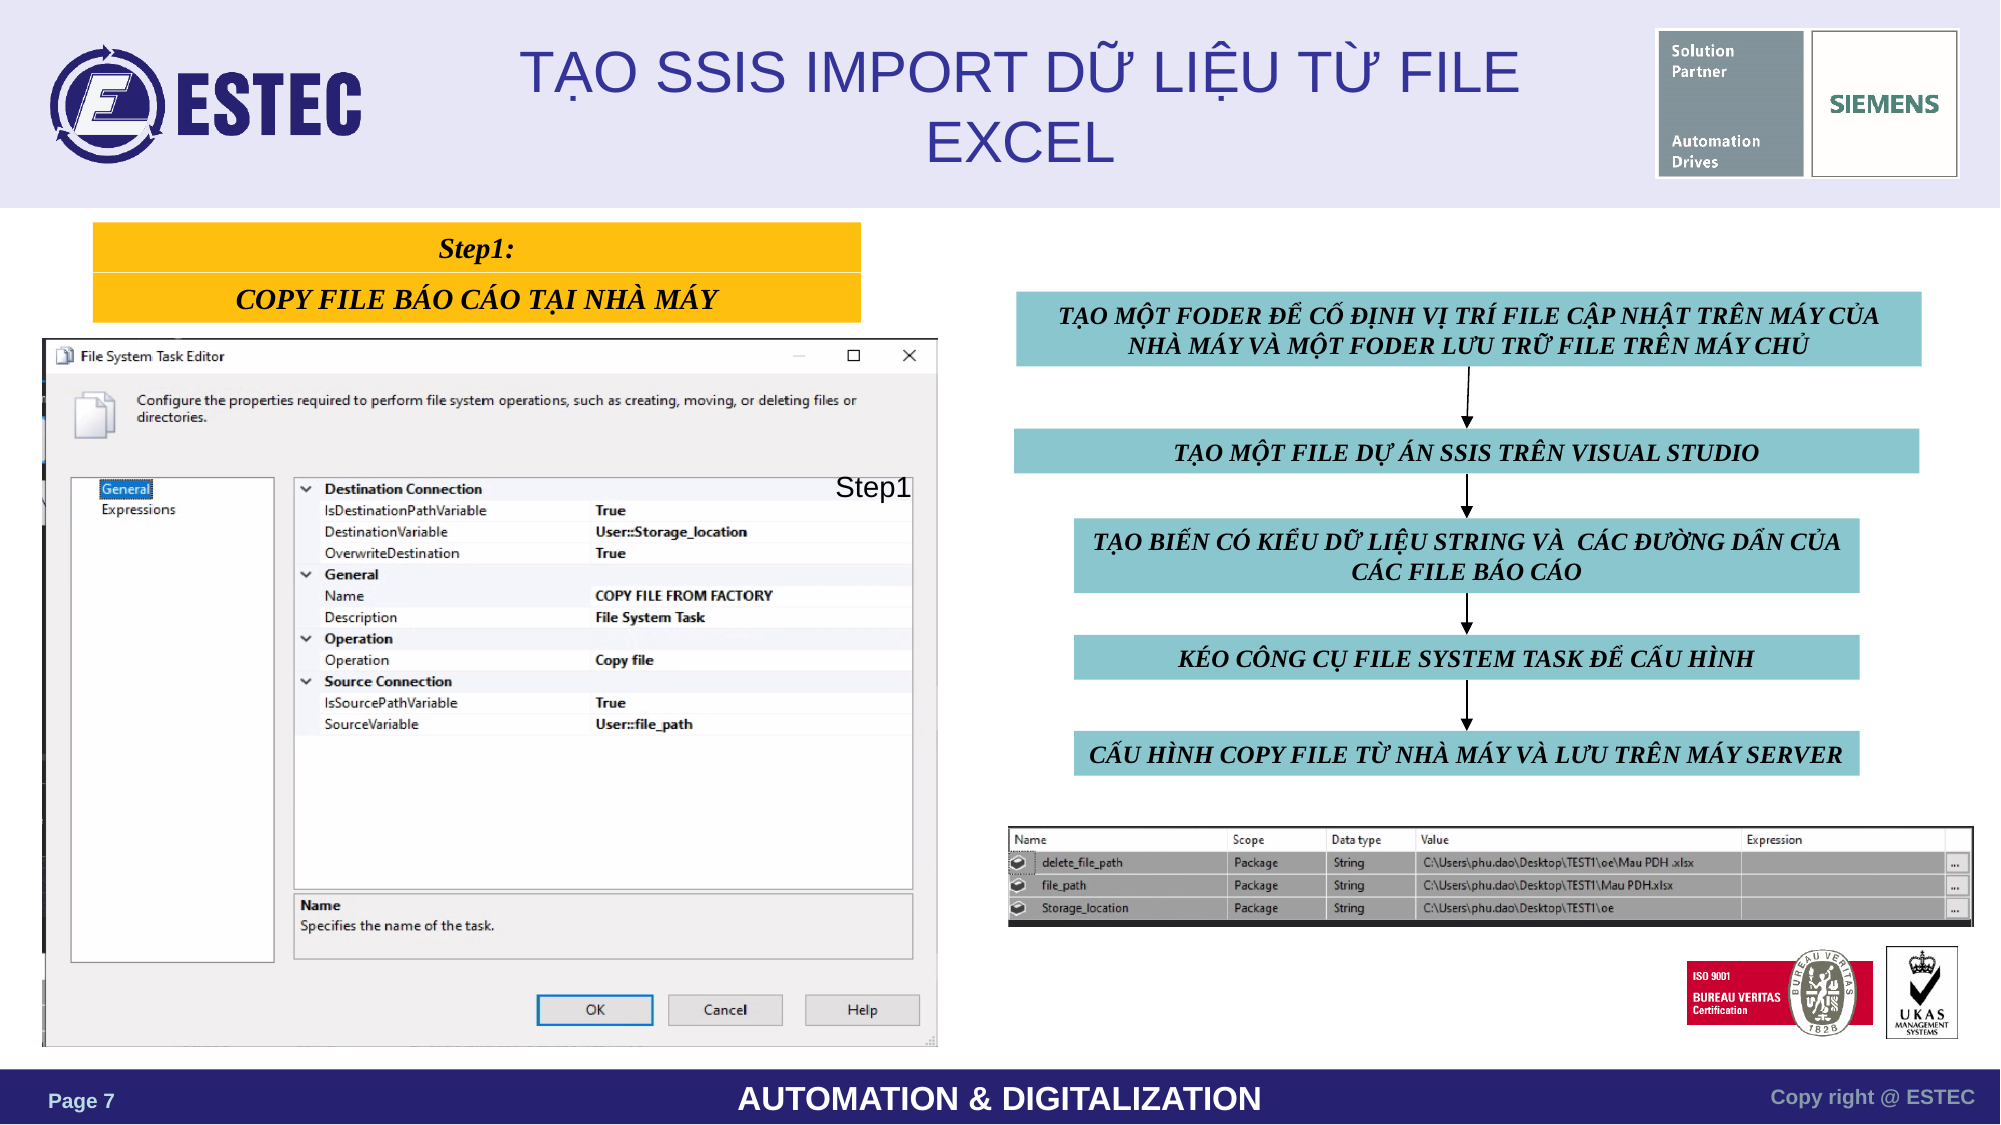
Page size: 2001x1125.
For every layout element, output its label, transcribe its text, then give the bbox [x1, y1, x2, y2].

text_box KÉO CÔNG CỤ FILE SYSTEM TASK ĐỂ CẤU HÌNH [1074, 634, 1860, 680]
picture [1655, 28, 1960, 179]
title TẠO SSIS IMPORT DỮ LIỆU TỪ FILE EXCEL [476, 0, 1565, 208]
text_box Step1: [92, 222, 861, 272]
picture [3, 43, 407, 164]
picture [42, 338, 938, 1048]
picture [1007, 826, 1975, 928]
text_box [1466, 366, 1470, 429]
text_box TẠO BIẾN CÓ KIỂU DỮ LIỆU STRING VÀ CÁC ĐƯỜNG DẨN CỦA CÁC FILE BÁO CÁO [1074, 518, 1860, 594]
text_box COPY FILE BÁO CÁO TẠI NHÀ MÁY [92, 272, 861, 323]
text_box CẤU HÌNH COPY FILE TỪ NHÀ MÁY VÀ LƯU TRÊN MÁY SERVER [1074, 730, 1860, 776]
text_box TẠO MỘT FILE DỰ ÁN SSIS TRÊN VISUAL STUDIO [1014, 428, 1920, 474]
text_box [1672, 946, 1958, 1039]
text_box TẠO MỘT FODER ĐỂ CỐ ĐỊNH VỊ TRÍ FILE CẬP NHẬT TRÊN MÁY CỦA NHÀ MÁY VÀ MỘT FODER LƯU TRỮ FILE TRÊN MÁY CHỦ [1016, 291, 1922, 367]
